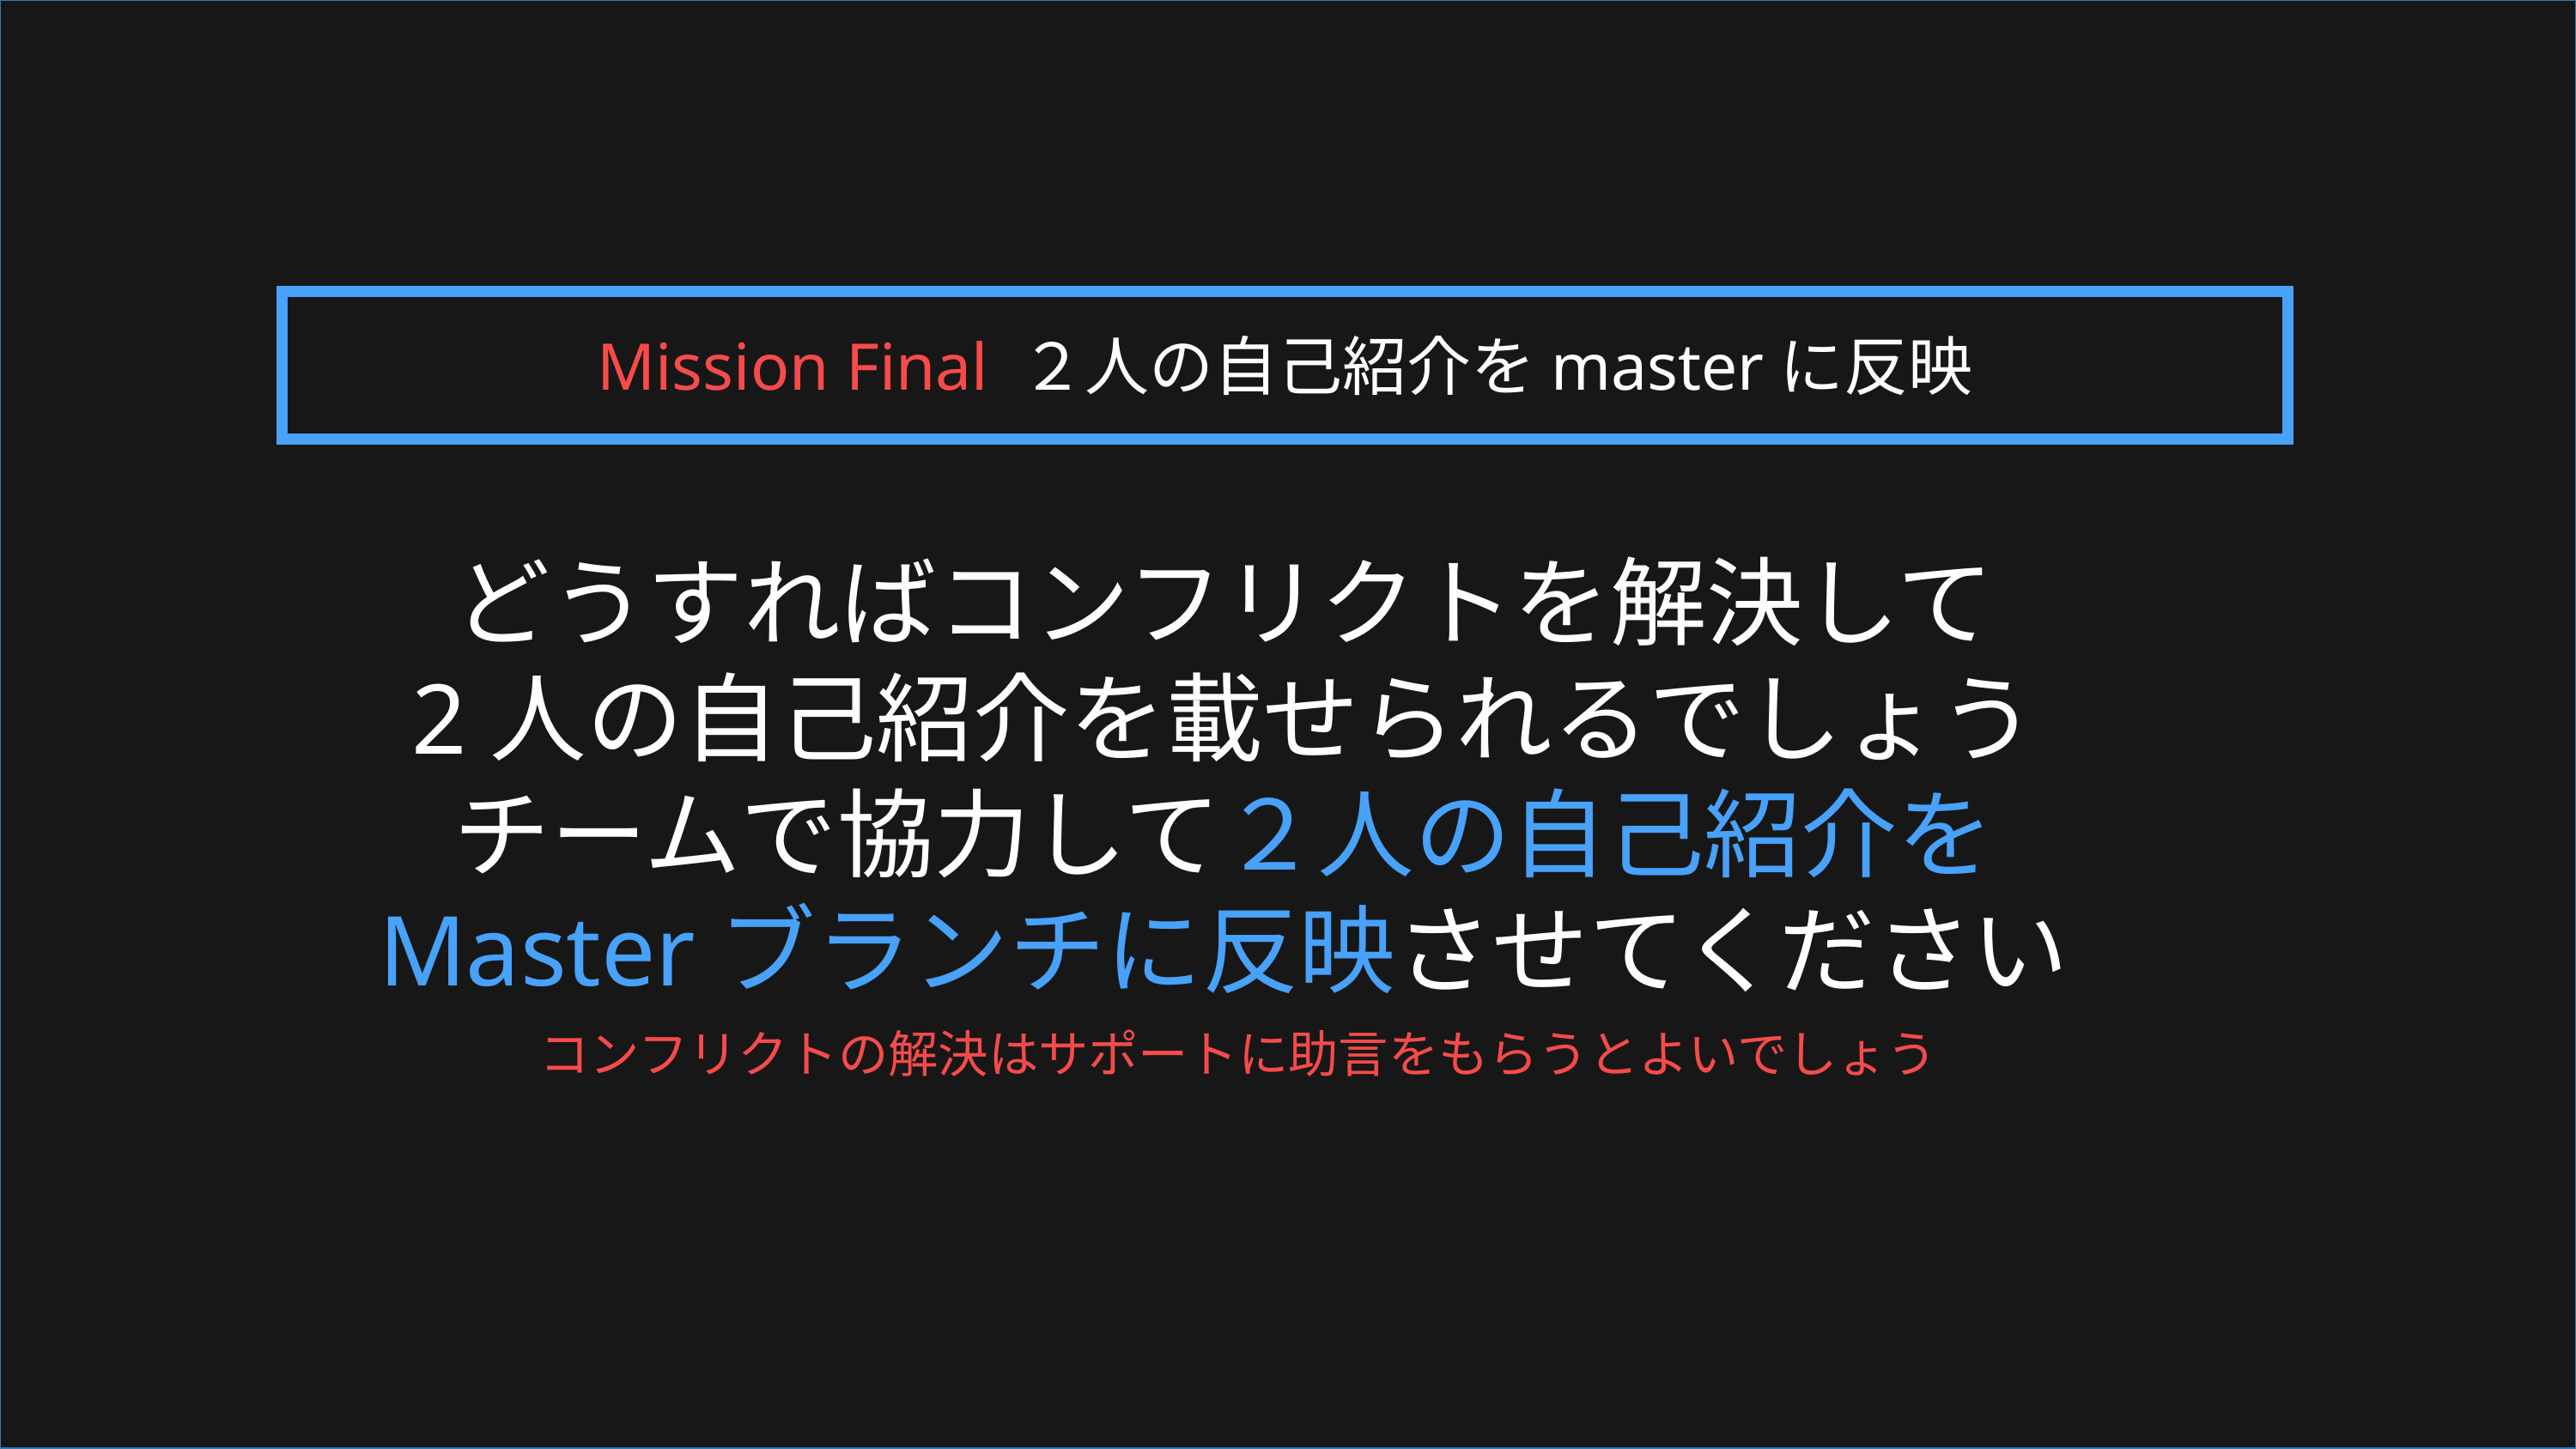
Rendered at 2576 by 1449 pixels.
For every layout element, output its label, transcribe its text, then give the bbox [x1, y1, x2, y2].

text_box コンフリクトの解決はサポートに助言をもらうとよいでしょう [526, 1016, 2050, 1089]
text_box どうすればコンフリクトを解決して 2人の自己紹介を載せられるでしょう チームで協力して２人の自己紹介を Masterブランチに反映させてください [40, 535, 2407, 1012]
text_box [282, 290, 2289, 440]
text_box Mission Final ２人の自己紹介をmasterに反映 [378, 319, 2193, 410]
